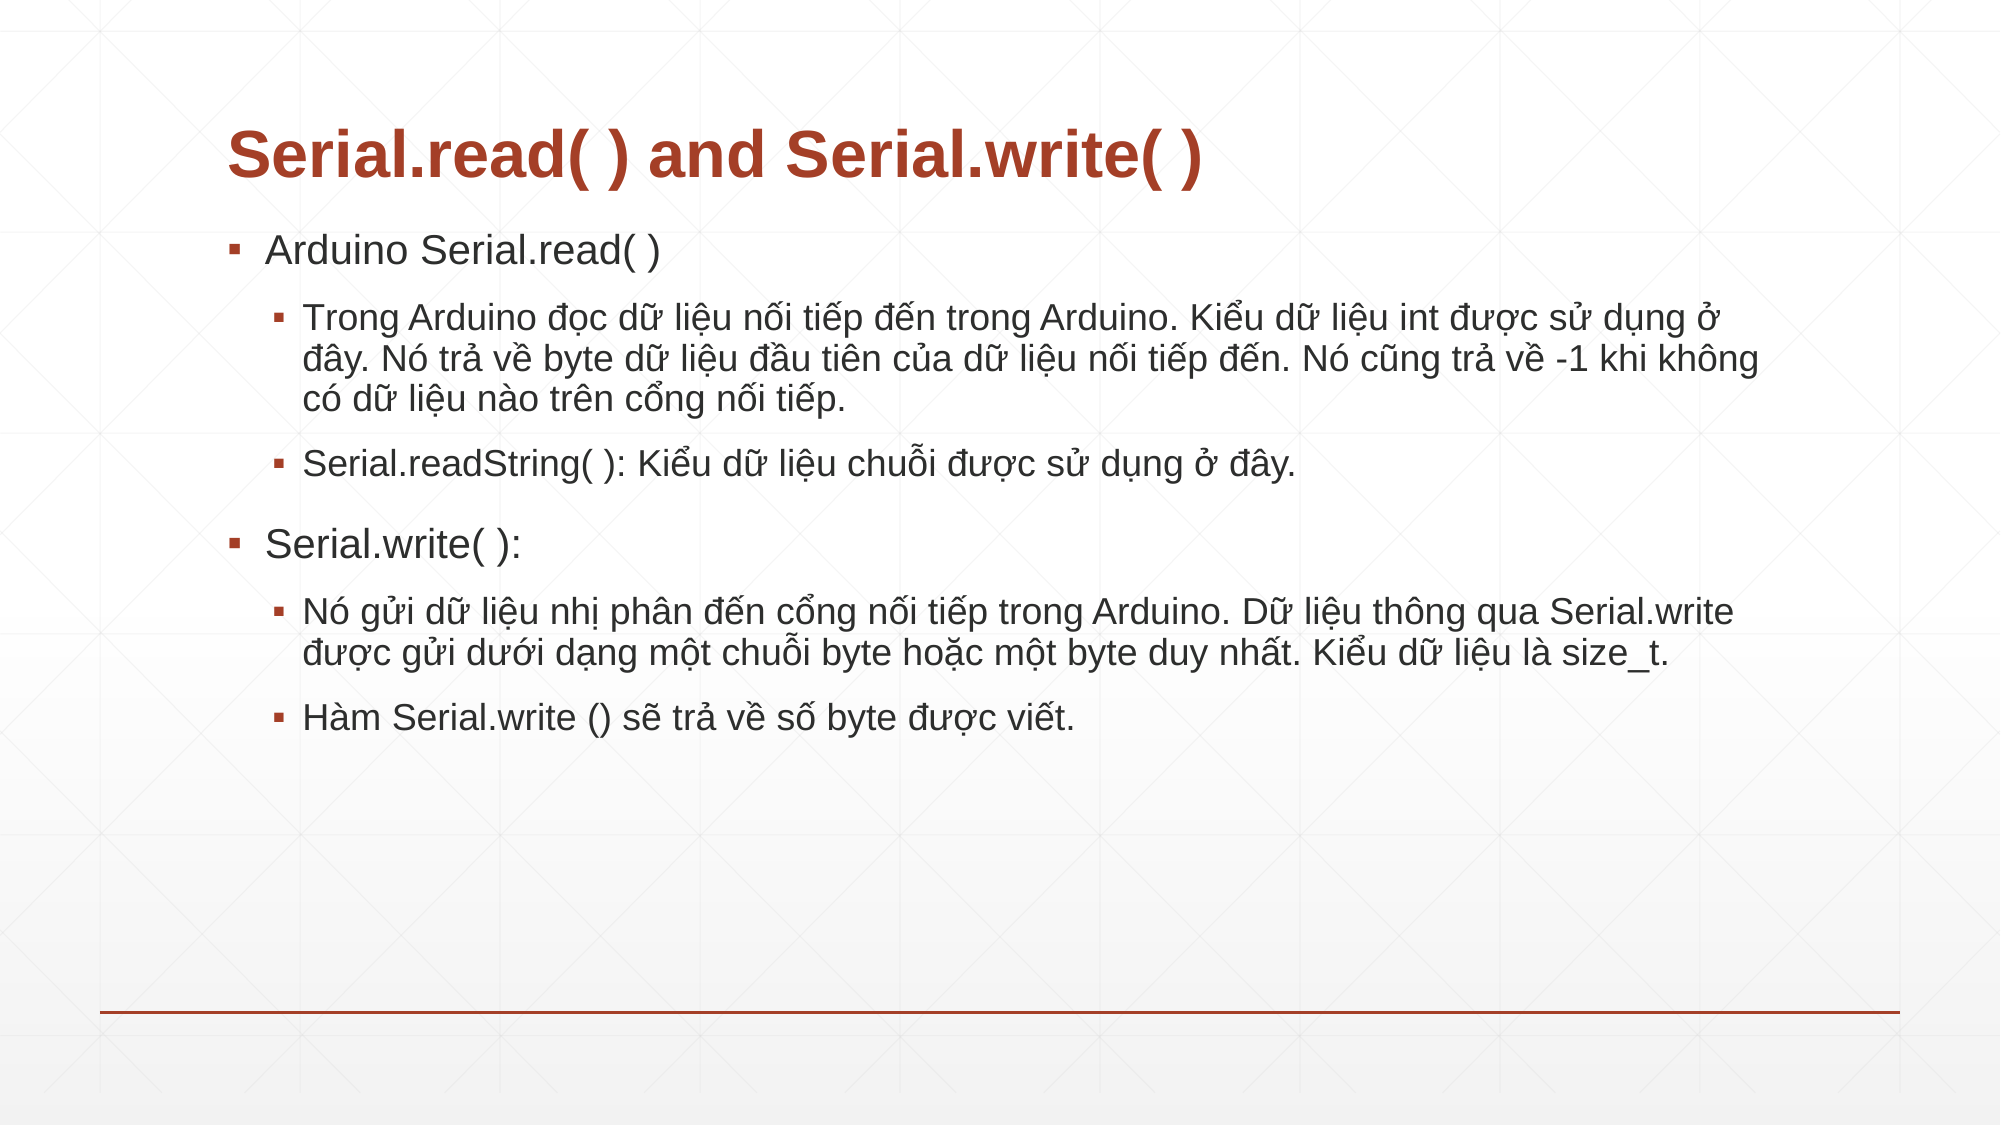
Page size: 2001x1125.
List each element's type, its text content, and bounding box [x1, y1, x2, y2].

list Arduino Serial.read( ) Trong Arduino đọc dữ liệu nối tiếp đến trong Arduino. Kiểu dữ liệu int được sử dụng ở đây. Nó trả về byte dữ liệu đầu tiên của dữ liệu nối tiếp đến. Nó cũng trả về -1 khi không có dữ liệu nào trên cổng nối tiếp. Serial.readString( ): Kiểu dữ liệu chuỗi được sử dụng ở đây. Serial.write( ): Nó gửi dữ liệu nhị phân đến cổng nối tiếp trong Arduino. Dữ liệu thông qua Serial.write được gửi dưới dạng một chuỗi byte hoặc một byte duy nhất. Kiểu dữ liệu là size_t. Hàm Serial.write () sẽ trả về số byte được viết. [212, 220, 1788, 958]
title Serial.read( ) and Serial.write( ) [212, 11, 1788, 200]
